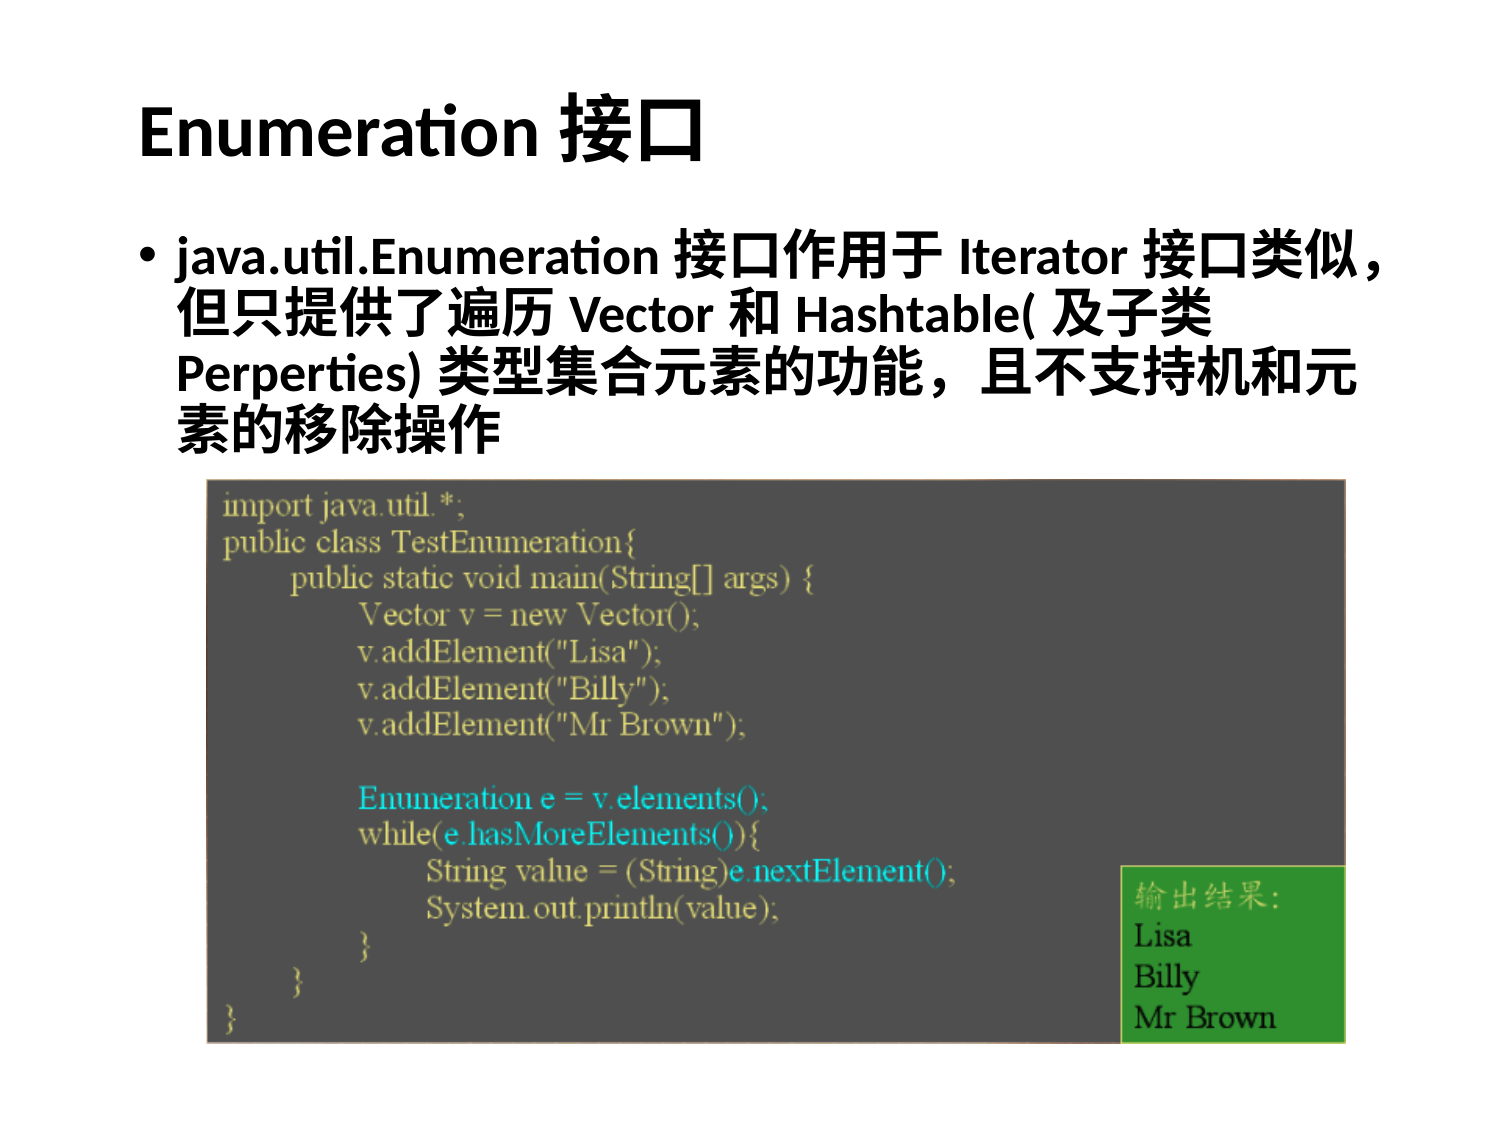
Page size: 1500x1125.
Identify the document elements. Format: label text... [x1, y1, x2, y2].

list java.util.Enumeration接口作用于Iterator接口类似，但只提供了遍历Vector和Hashtable(及子类Perperties)类型集合元素的功能，且不支持机和元素的移除操作 [123, 220, 1399, 504]
title Enumeration接口 [123, 67, 1399, 197]
picture [206, 479, 1346, 1044]
